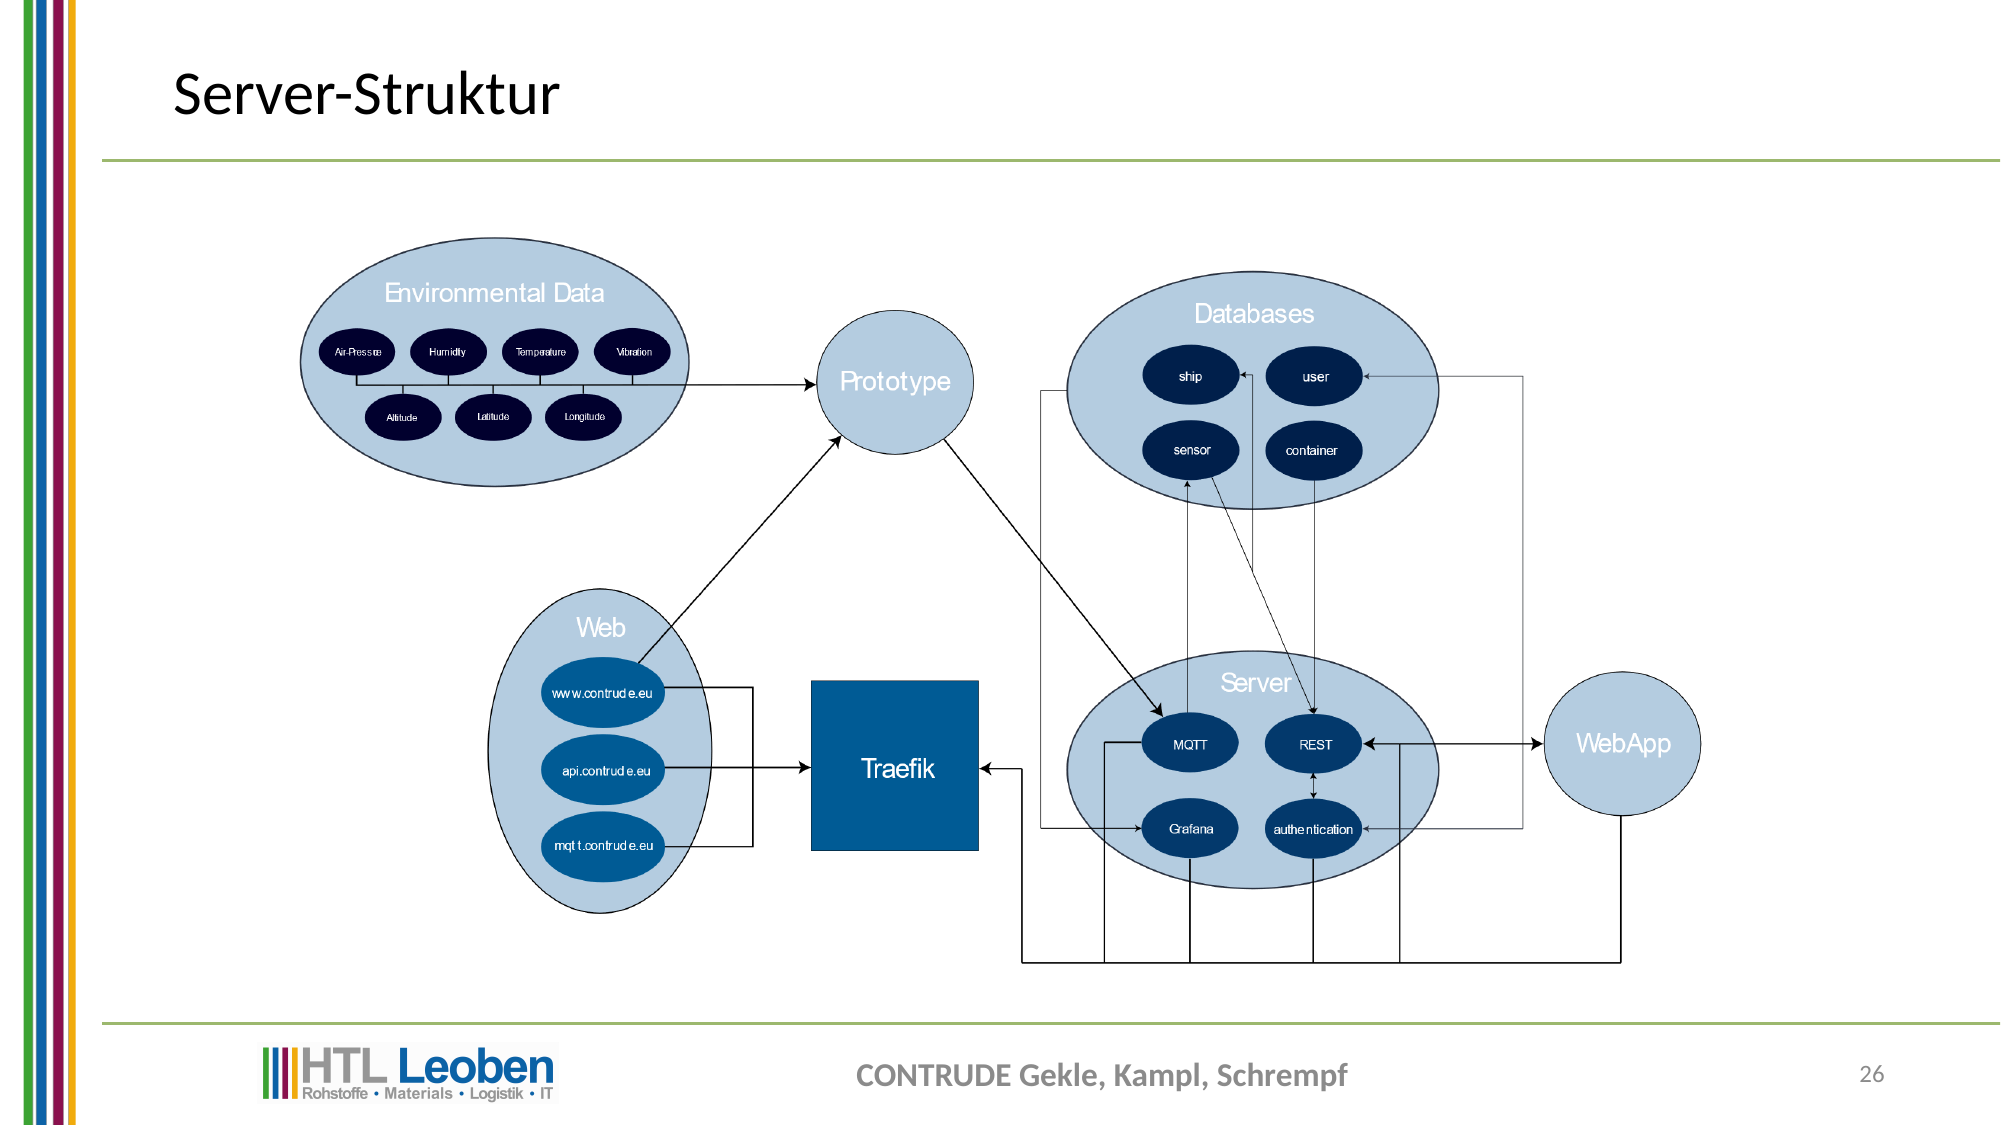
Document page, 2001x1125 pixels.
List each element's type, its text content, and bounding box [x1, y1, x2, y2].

slide_number 26 [1433, 1042, 1900, 1103]
title Server-Struktur [158, 30, 1844, 149]
footer CONTRUDE Gekle, Kampl, Schrempf [432, 1042, 1433, 1103]
picture [257, 1042, 559, 1104]
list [259, 172, 1741, 1006]
